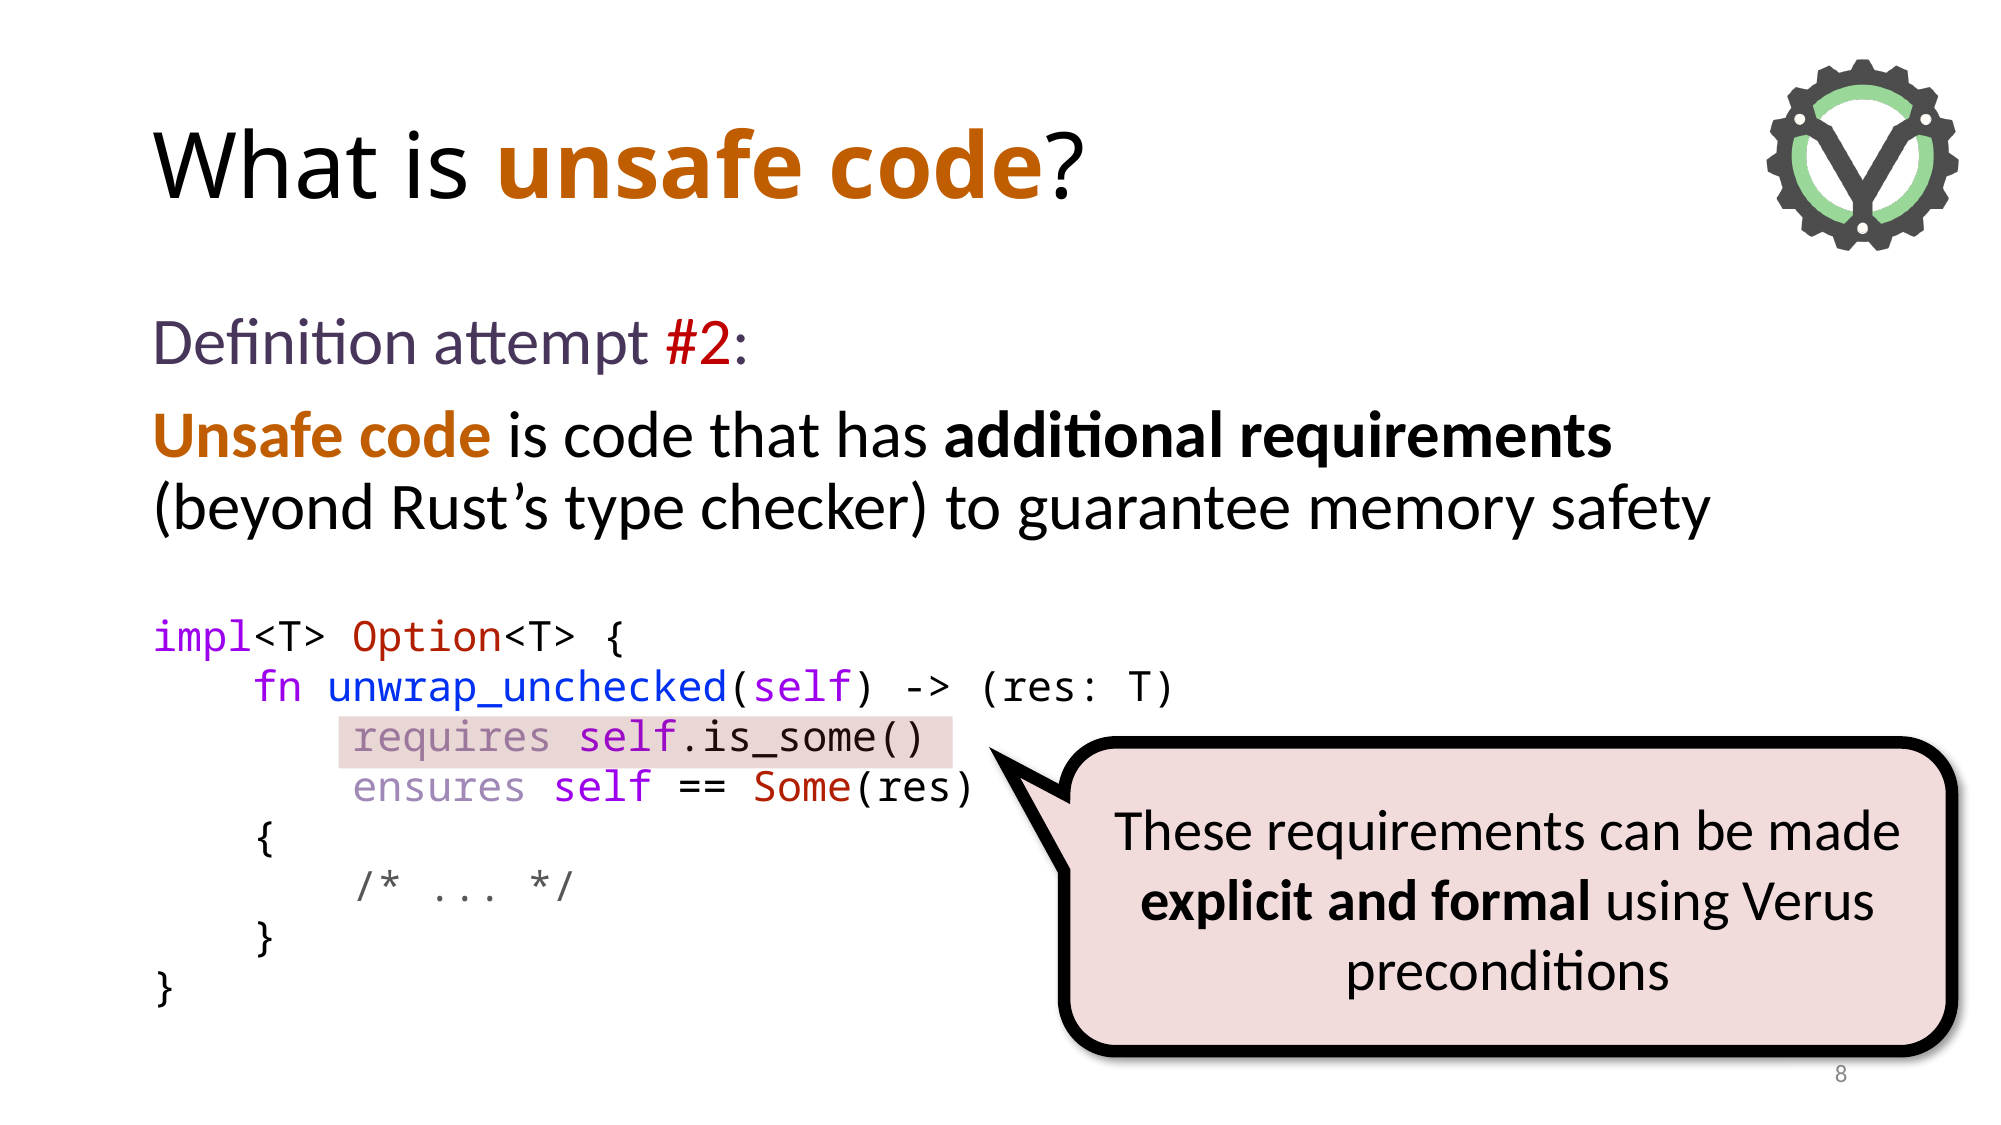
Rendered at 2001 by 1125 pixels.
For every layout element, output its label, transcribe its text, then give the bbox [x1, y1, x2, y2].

slide_number 8 [1412, 1062, 1863, 1103]
text_box [337, 715, 954, 769]
picture [1766, 59, 1959, 252]
list Definition attempt #2: Unsafe code is code that has additional requirements (beyond Rust’s type checker) to guarantee memory safety [137, 299, 1808, 740]
text_box These requirements can be made explicit and formal using Verus preconditions [1001, 741, 1954, 1053]
title What is unsafe code? [137, 59, 1751, 278]
text_box impl<T> Option<T> { fn unwrap_unchecked(self) -> (res: T) requires self.is_some() ensures self == Some(res) { /* ... */ } } [137, 602, 1751, 1018]
